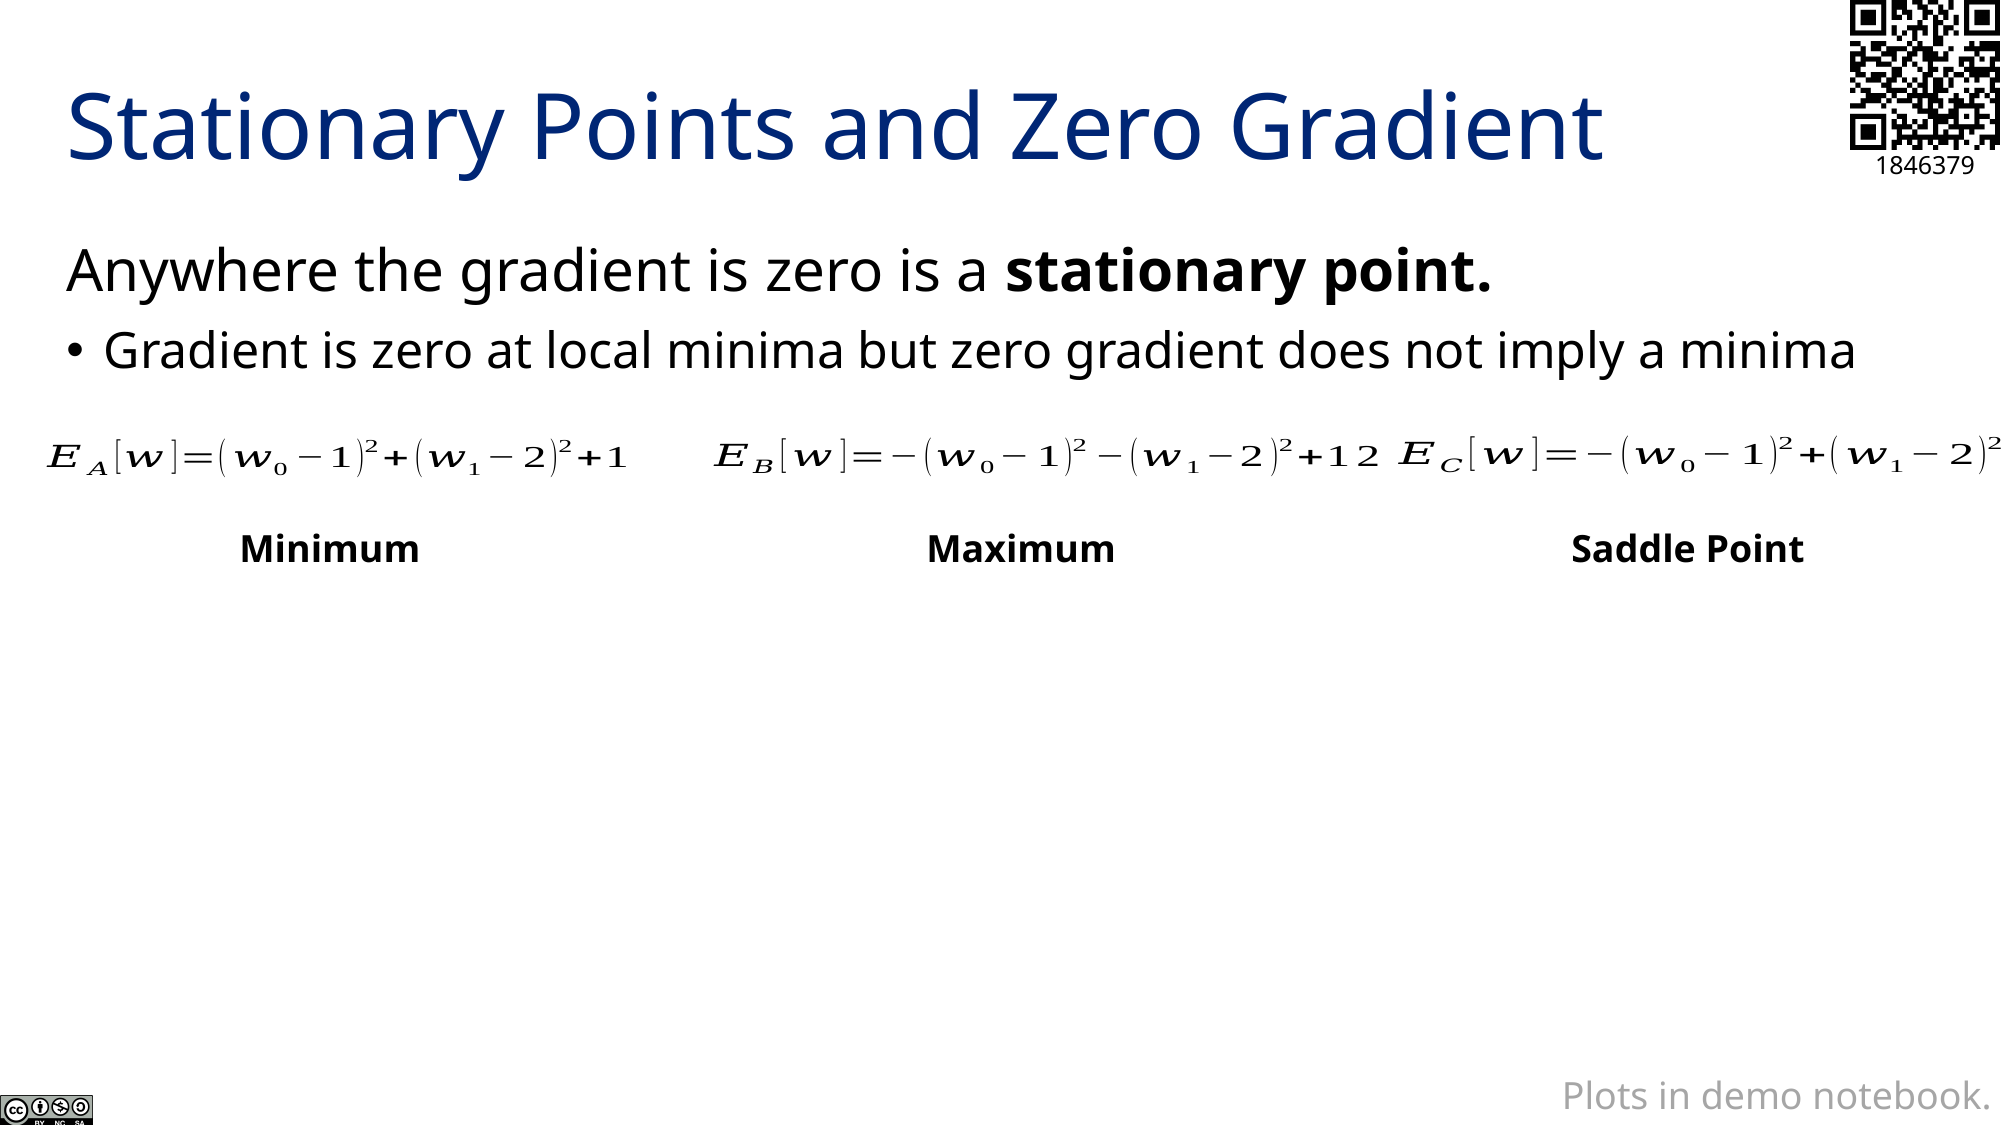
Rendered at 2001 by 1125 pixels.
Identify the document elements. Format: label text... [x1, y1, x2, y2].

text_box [1365, 431, 2000, 1125]
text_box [695, 433, 1365, 1125]
picture [0, 1095, 93, 1125]
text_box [0, 434, 675, 1079]
list Anywhere the gradient is zero is a stationary point. Gradient is zero at local minima but zero gradient does not imply a minima [51, 233, 1949, 434]
title Stationary Points and Zero Gradient [51, 44, 1949, 216]
picture [1850, 0, 2000, 150]
